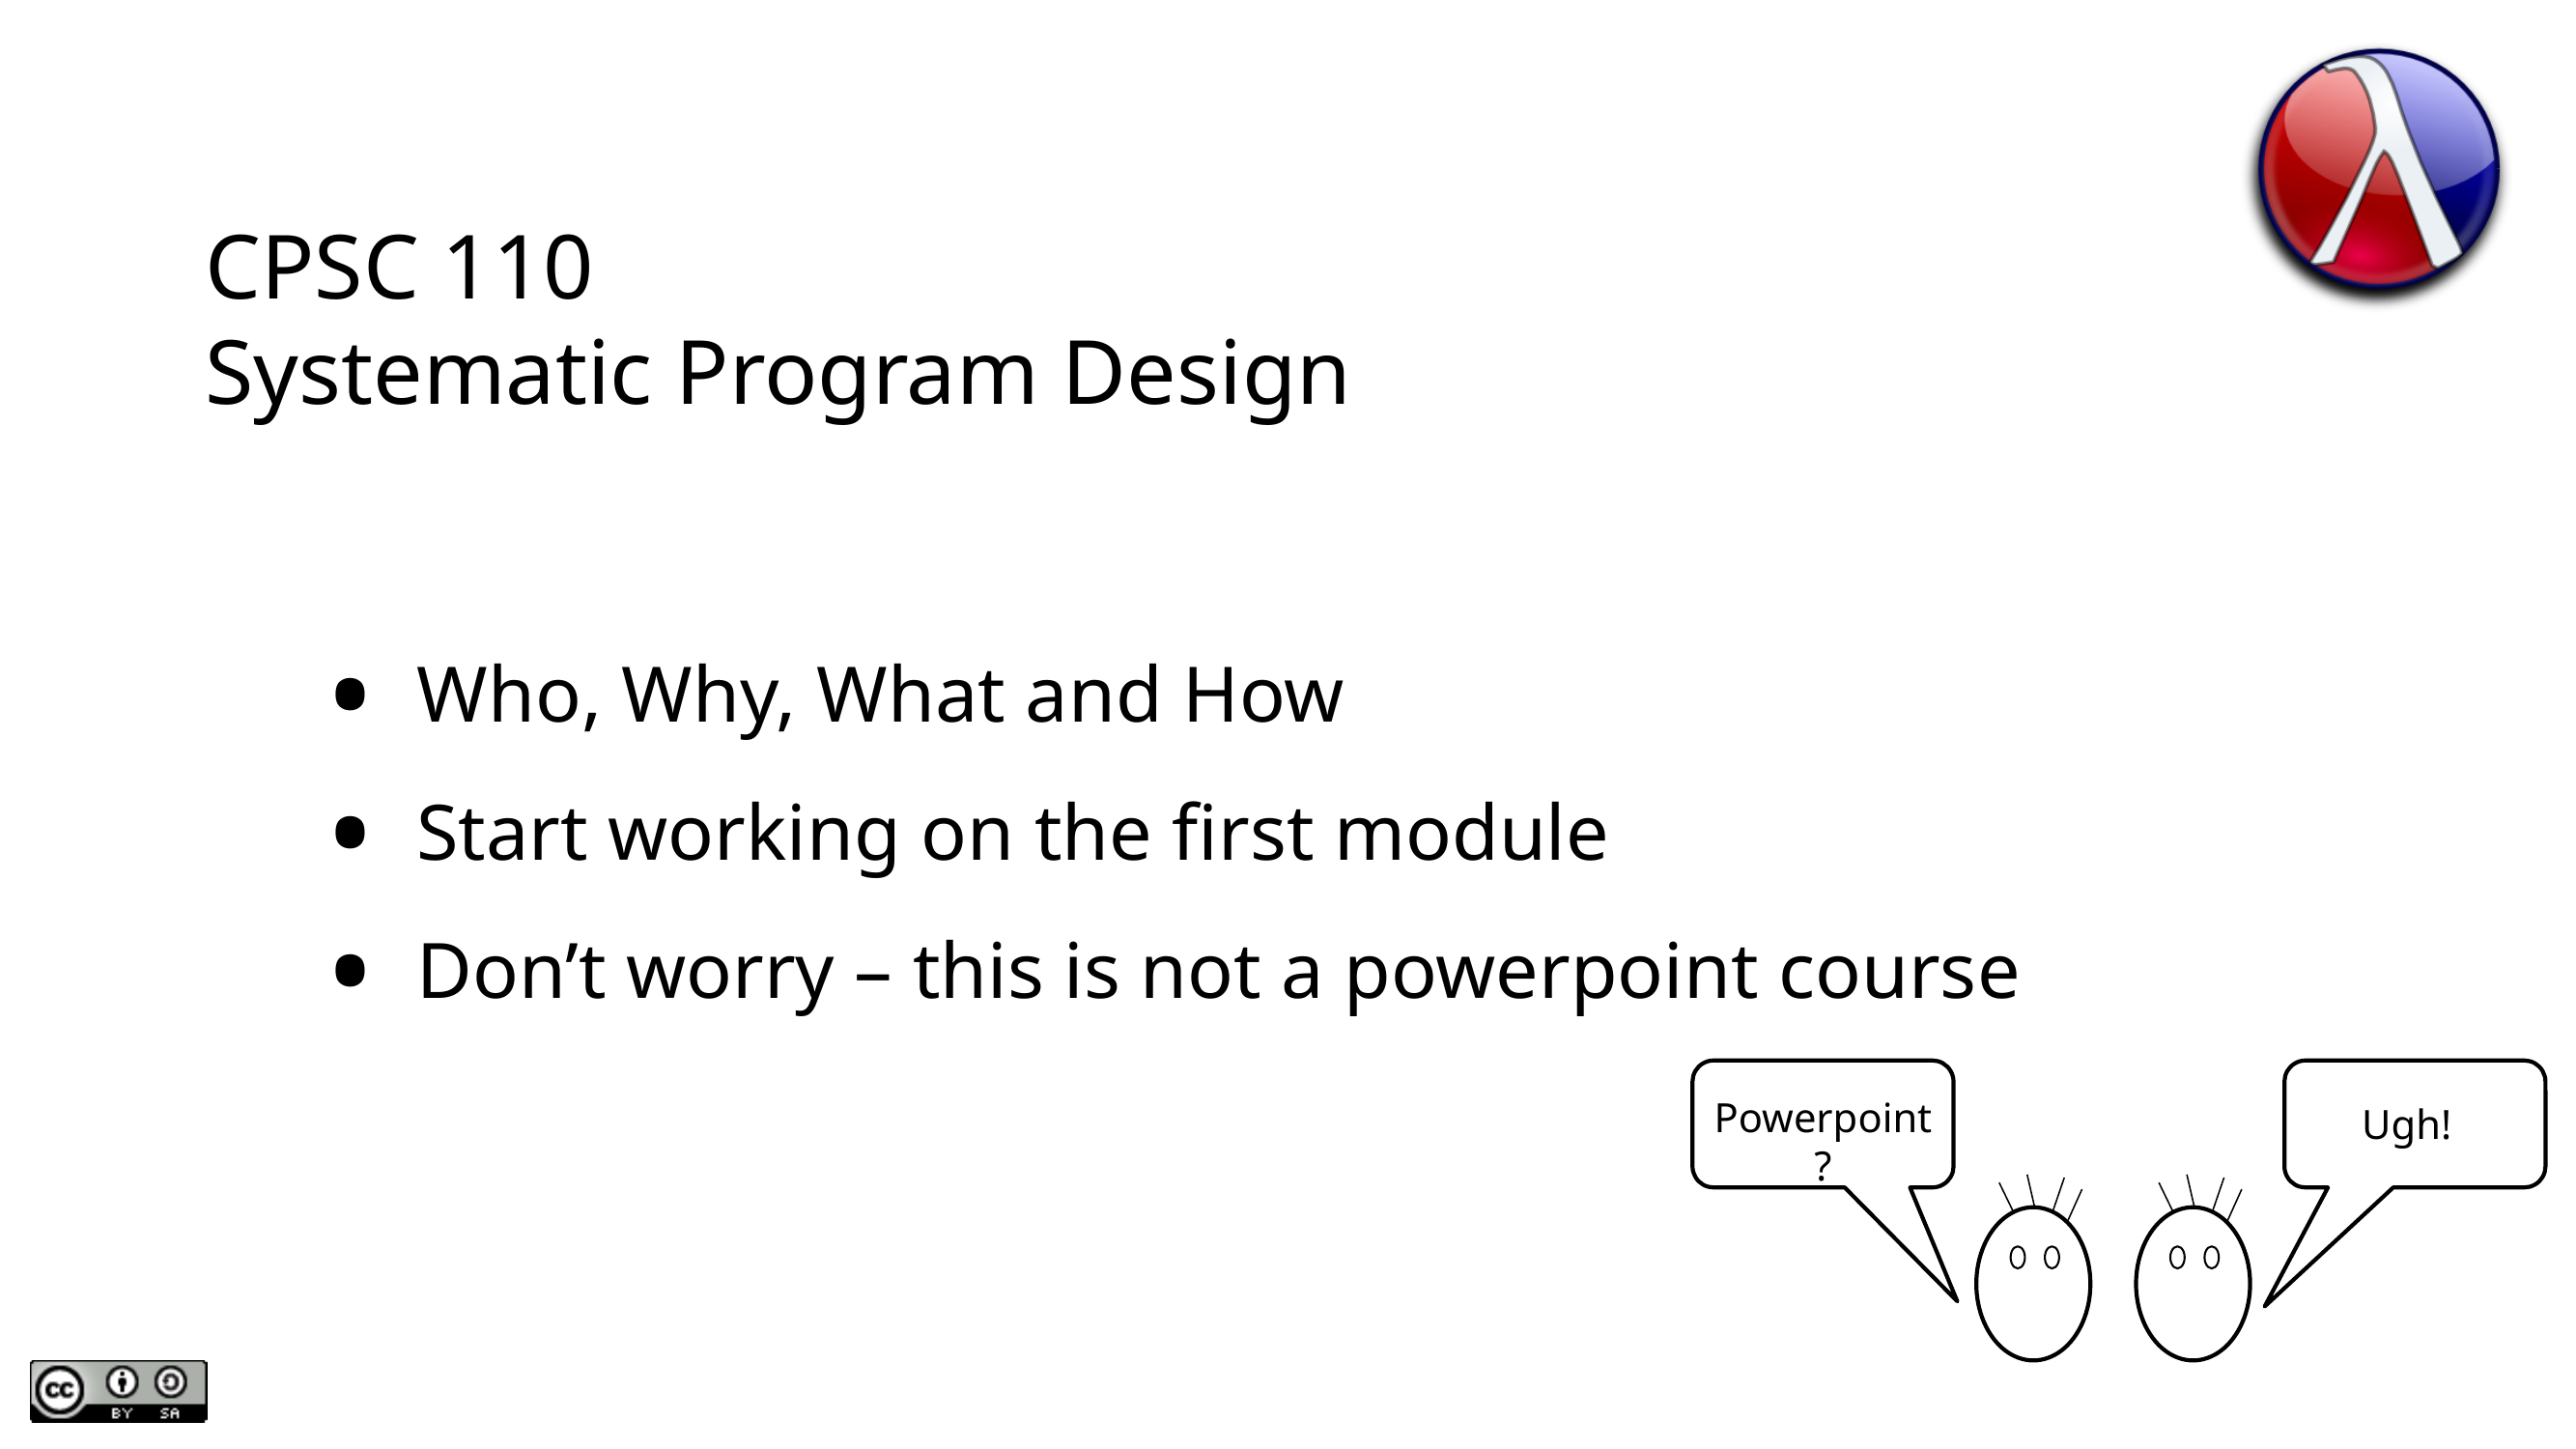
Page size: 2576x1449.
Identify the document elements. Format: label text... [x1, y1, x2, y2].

picture [30, 1360, 208, 1423]
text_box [1692, 1060, 2546, 1361]
list Who, Why, What and How Start working on the first module Don’t worry – this is not a powerpoint course [205, 542, 2279, 1118]
text_box CPSC 110 Systematic Program Design [205, 243, 2397, 573]
picture [2236, 29, 2521, 314]
